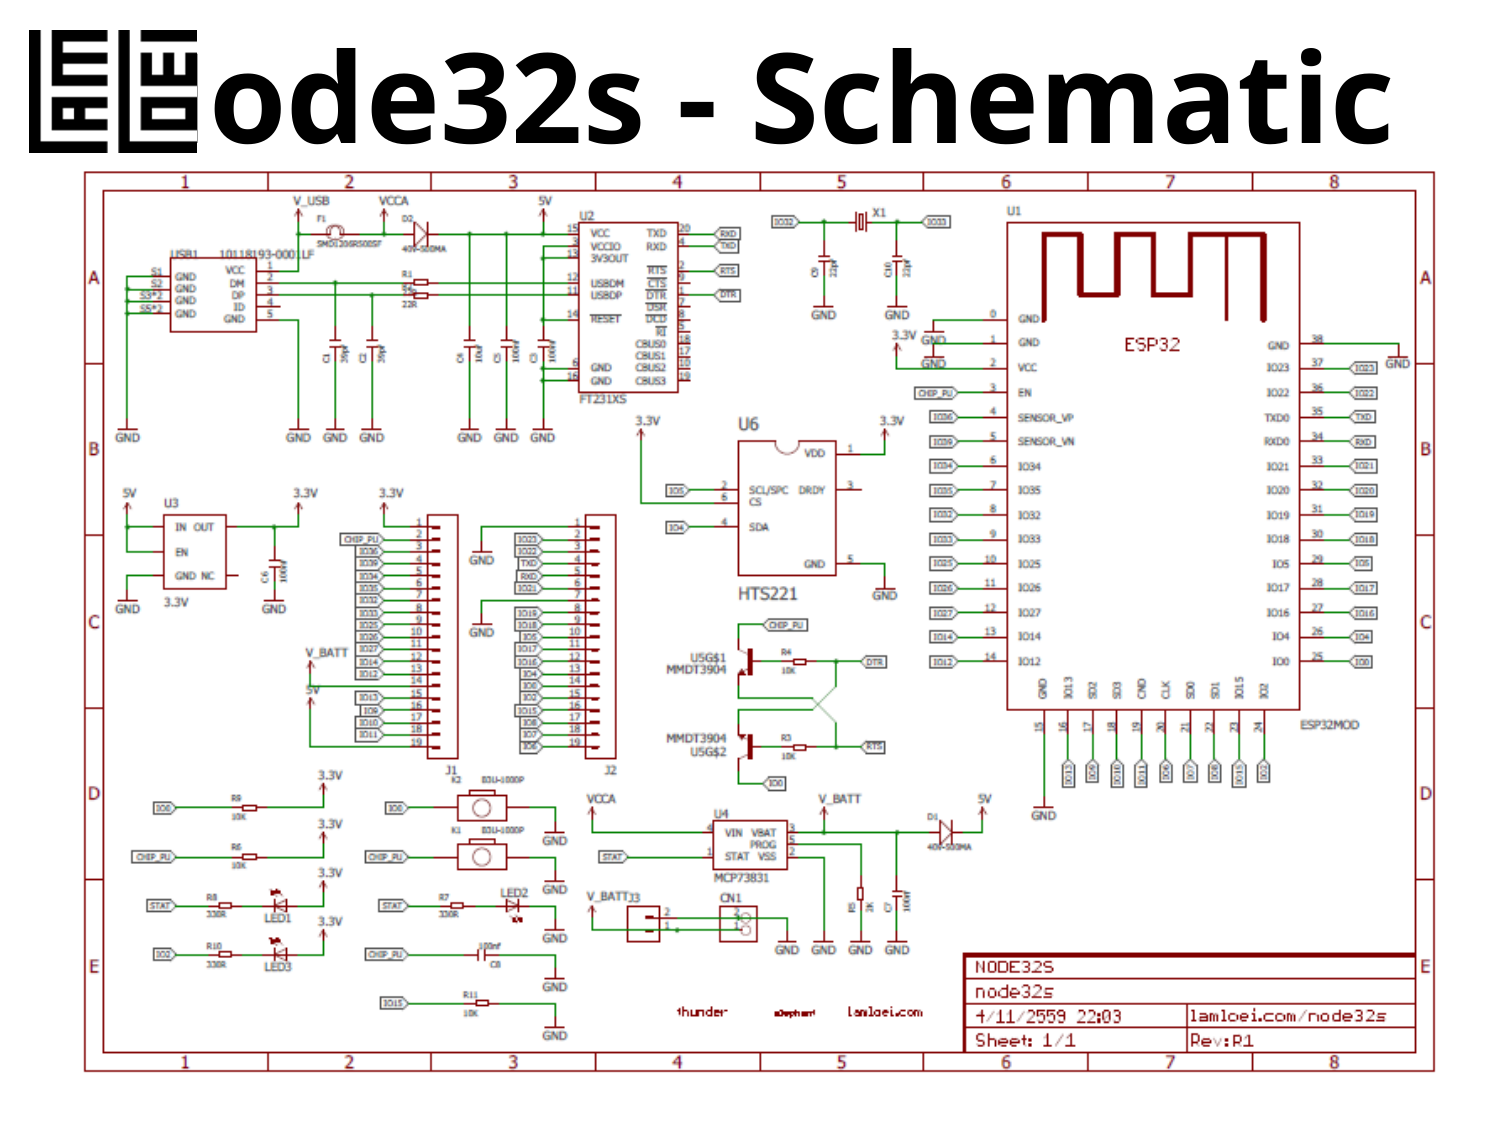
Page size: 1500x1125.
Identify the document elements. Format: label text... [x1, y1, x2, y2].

picture [29, 30, 197, 153]
title Node32s - Schematic [76, 0, 1427, 159]
picture [76, 160, 1452, 1090]
